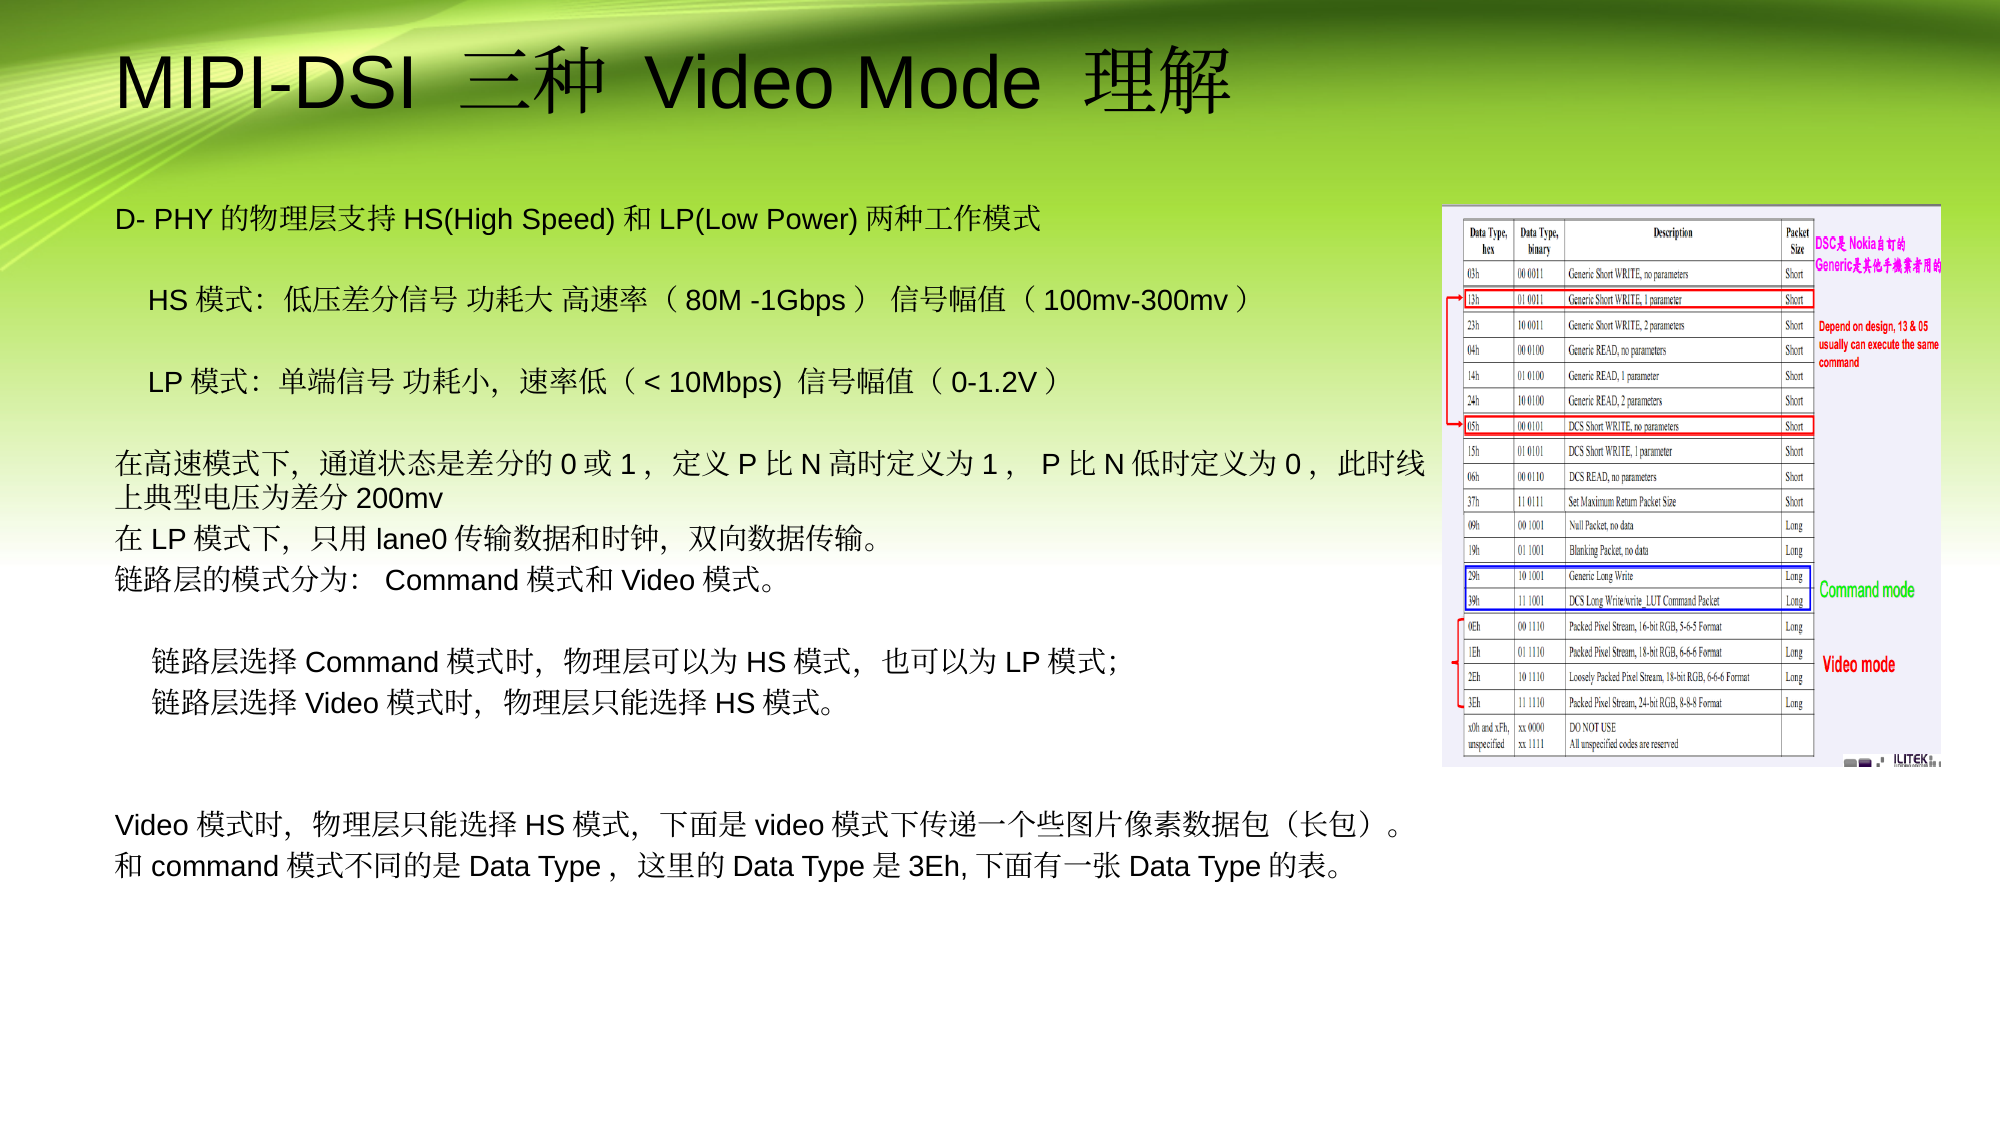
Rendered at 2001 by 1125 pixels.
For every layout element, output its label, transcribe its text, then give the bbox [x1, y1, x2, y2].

title MIPI-DSI 三种 Video Mode 理解 [99, 30, 1901, 127]
picture [0, 0, 2000, 1125]
list D- PHY的物理层支持HS(High Speed)和LP(Low Power)两种工作模式 HS模式：低压差分信号 功耗大 高速率（80M -1Gbps） 信号幅值（100mv-300mv） LP模式：单端信号 功耗小，速率低（< 10Mbps) 信号幅值（0-1.2V） 在高速模式下，通道状态是差分的0或1，定义P比N高时定义为1，P比N低时定义为0，此时线上典型电压为差分200mv 在LP模式下，只用lane0传输数据和时钟，双向数据传输。 链路层的模式分为：Command模式和Video模式。 链路层选择Command模式时，物理层可以为HS模式，也可以为LP模式； 链路层选择Video模式时，物理层只能选择HS模式。 Video模式时，物理层只能选择HS模式，下面是video模式下传递一个些图片像素数据包（长包）。 和command模式不同的是Data Type，这里的Data Type是3Eh,下面有一张Data Type的表。 [99, 192, 1465, 1006]
